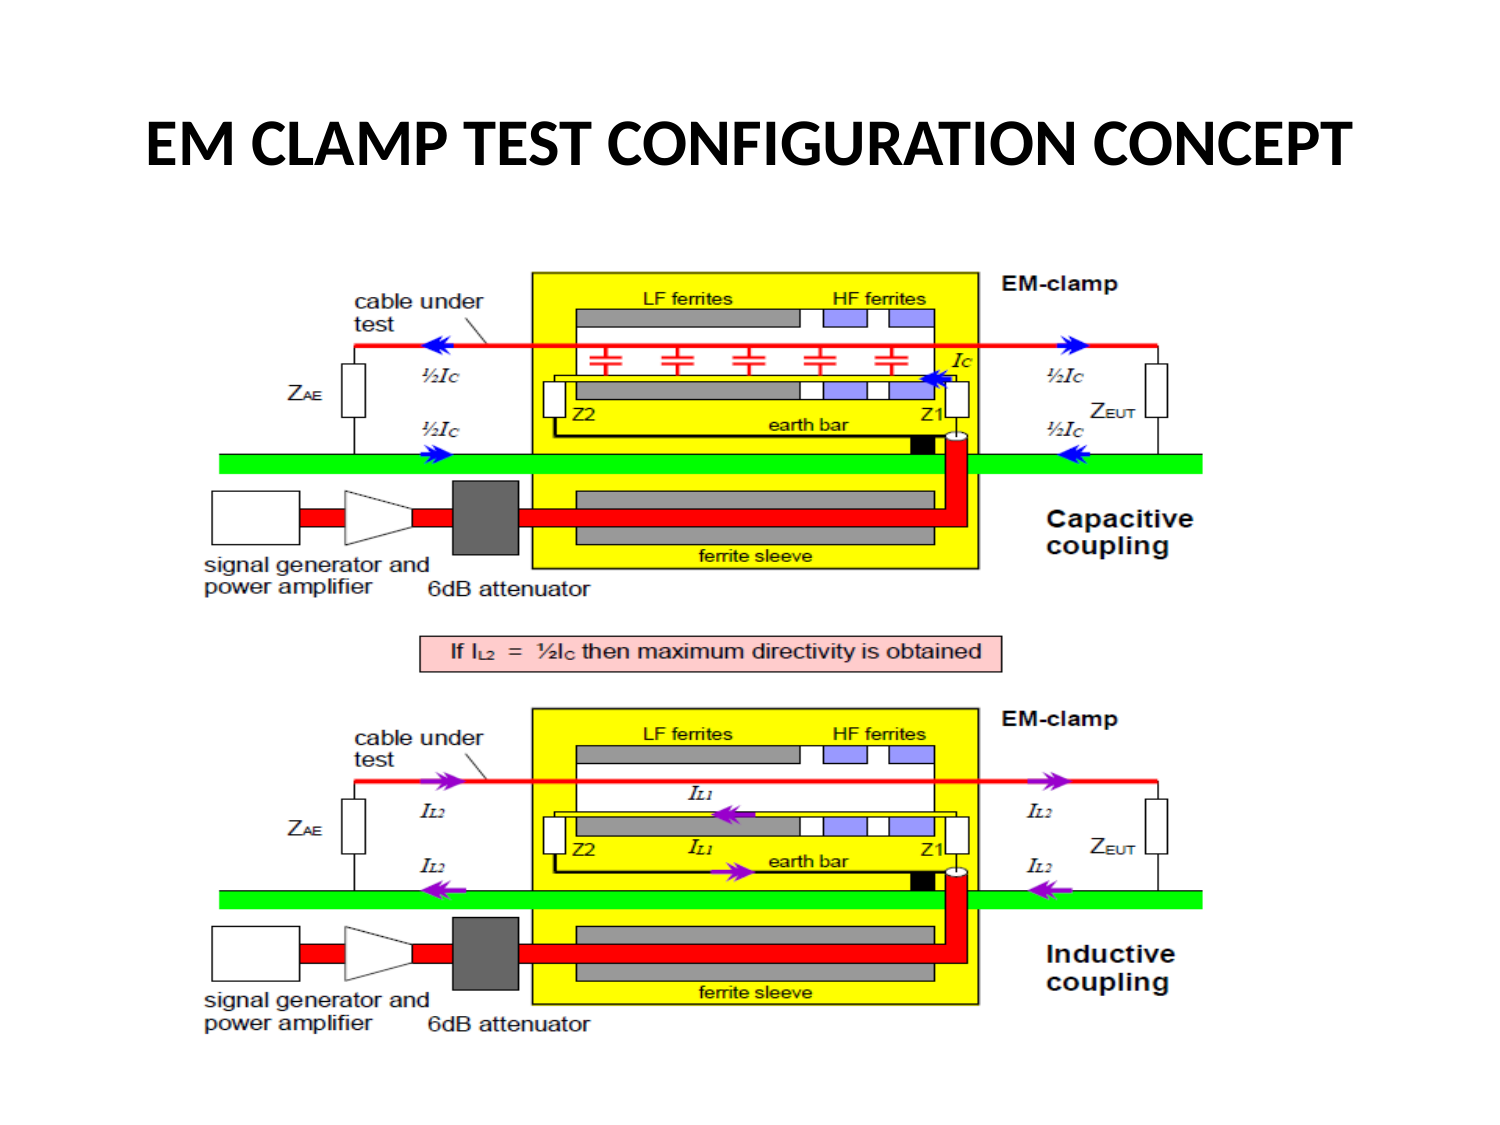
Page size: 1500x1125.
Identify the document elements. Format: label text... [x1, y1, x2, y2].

title EM CLAMP TEST CONFIGURATION CONCEPT [75, 45, 1425, 233]
picture [99, 212, 1415, 1057]
